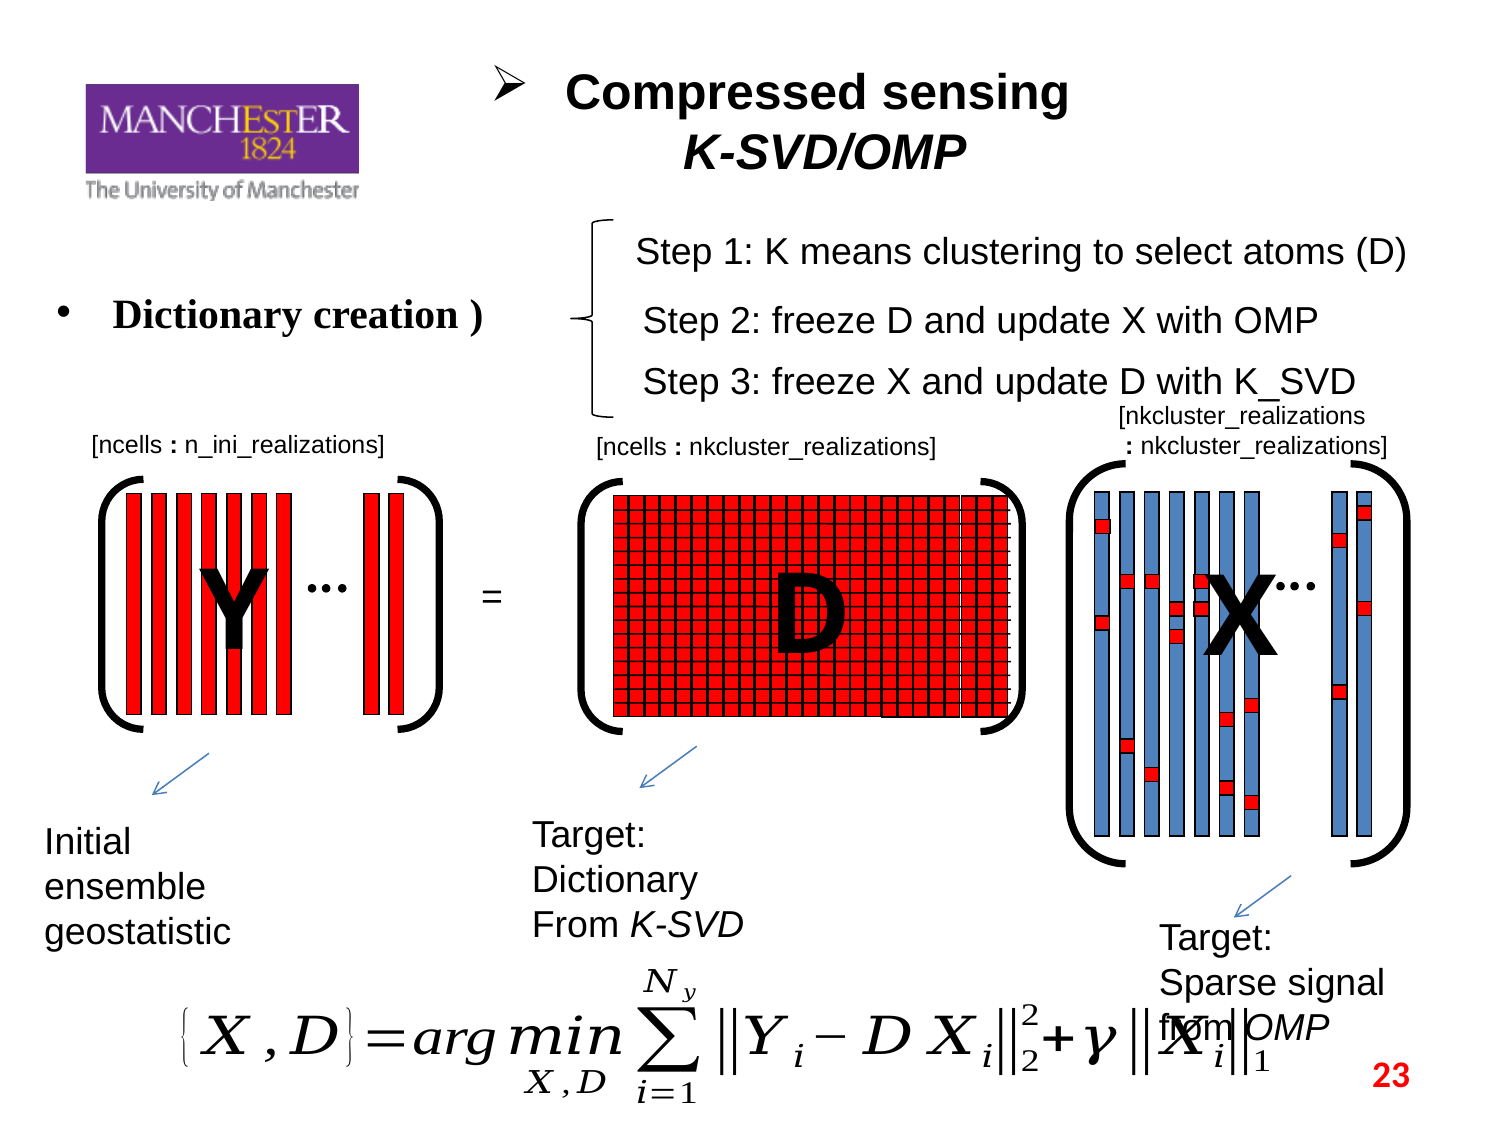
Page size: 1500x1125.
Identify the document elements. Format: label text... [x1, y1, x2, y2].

title Compressed sensing K-SVD/OMP [131, 30, 1444, 209]
slide_number 23 [1074, 1042, 1425, 1103]
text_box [101, 479, 1372, 837]
text_box Target: Sparse signal from OMP [1144, 905, 1406, 1042]
text_box [ncells : nkcluster_realizations] [581, 422, 953, 468]
text_box Step 2: freeze D and update X with OMP [627, 288, 1478, 349]
text_box [ncells : n_ini_realizations] [76, 420, 550, 466]
text_box Step 3: freeze X and update D with K_SVD [627, 349, 1478, 410]
text_box Target: Dictionary From K-SVD [517, 845, 779, 953]
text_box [1233, 875, 1292, 918]
text_box Initial ensemble geostatistic [29, 809, 291, 960]
text_box [1083, 468, 1407, 864]
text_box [639, 745, 697, 789]
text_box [151, 752, 210, 796]
text_box Step 1: K means clustering to select atoms (D) [620, 219, 1471, 280]
text_box [570, 219, 614, 418]
text_box [nkcluster_realizations : nkcluster_realizations] [1103, 392, 1500, 468]
